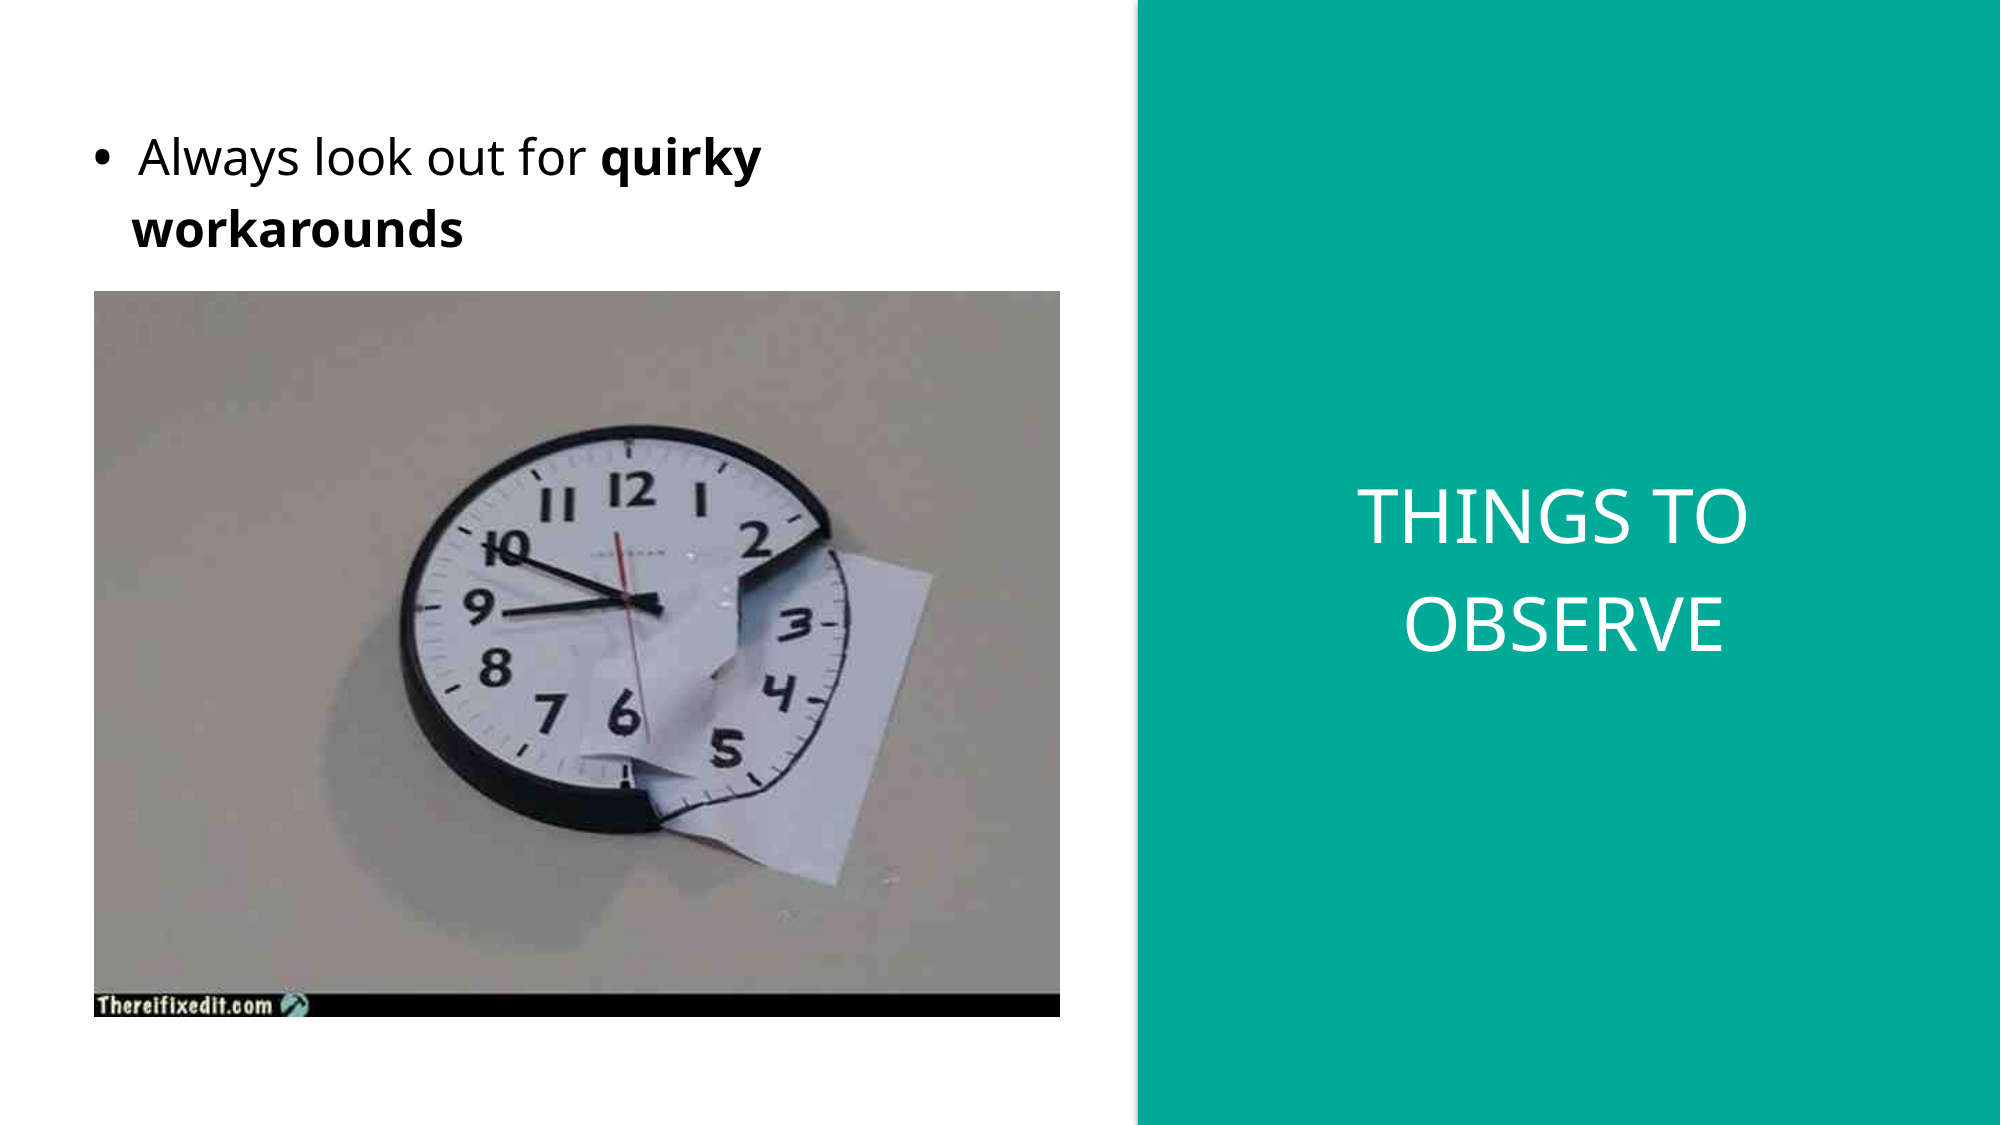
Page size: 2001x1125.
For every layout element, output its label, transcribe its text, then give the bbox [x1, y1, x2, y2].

text_box [1137, 0, 2000, 1125]
text_box • Always look out for quirky workarounds [93, 106, 1090, 395]
picture [93, 291, 1061, 1017]
text_box THINGS TO OBSERVE [1142, 443, 2000, 682]
